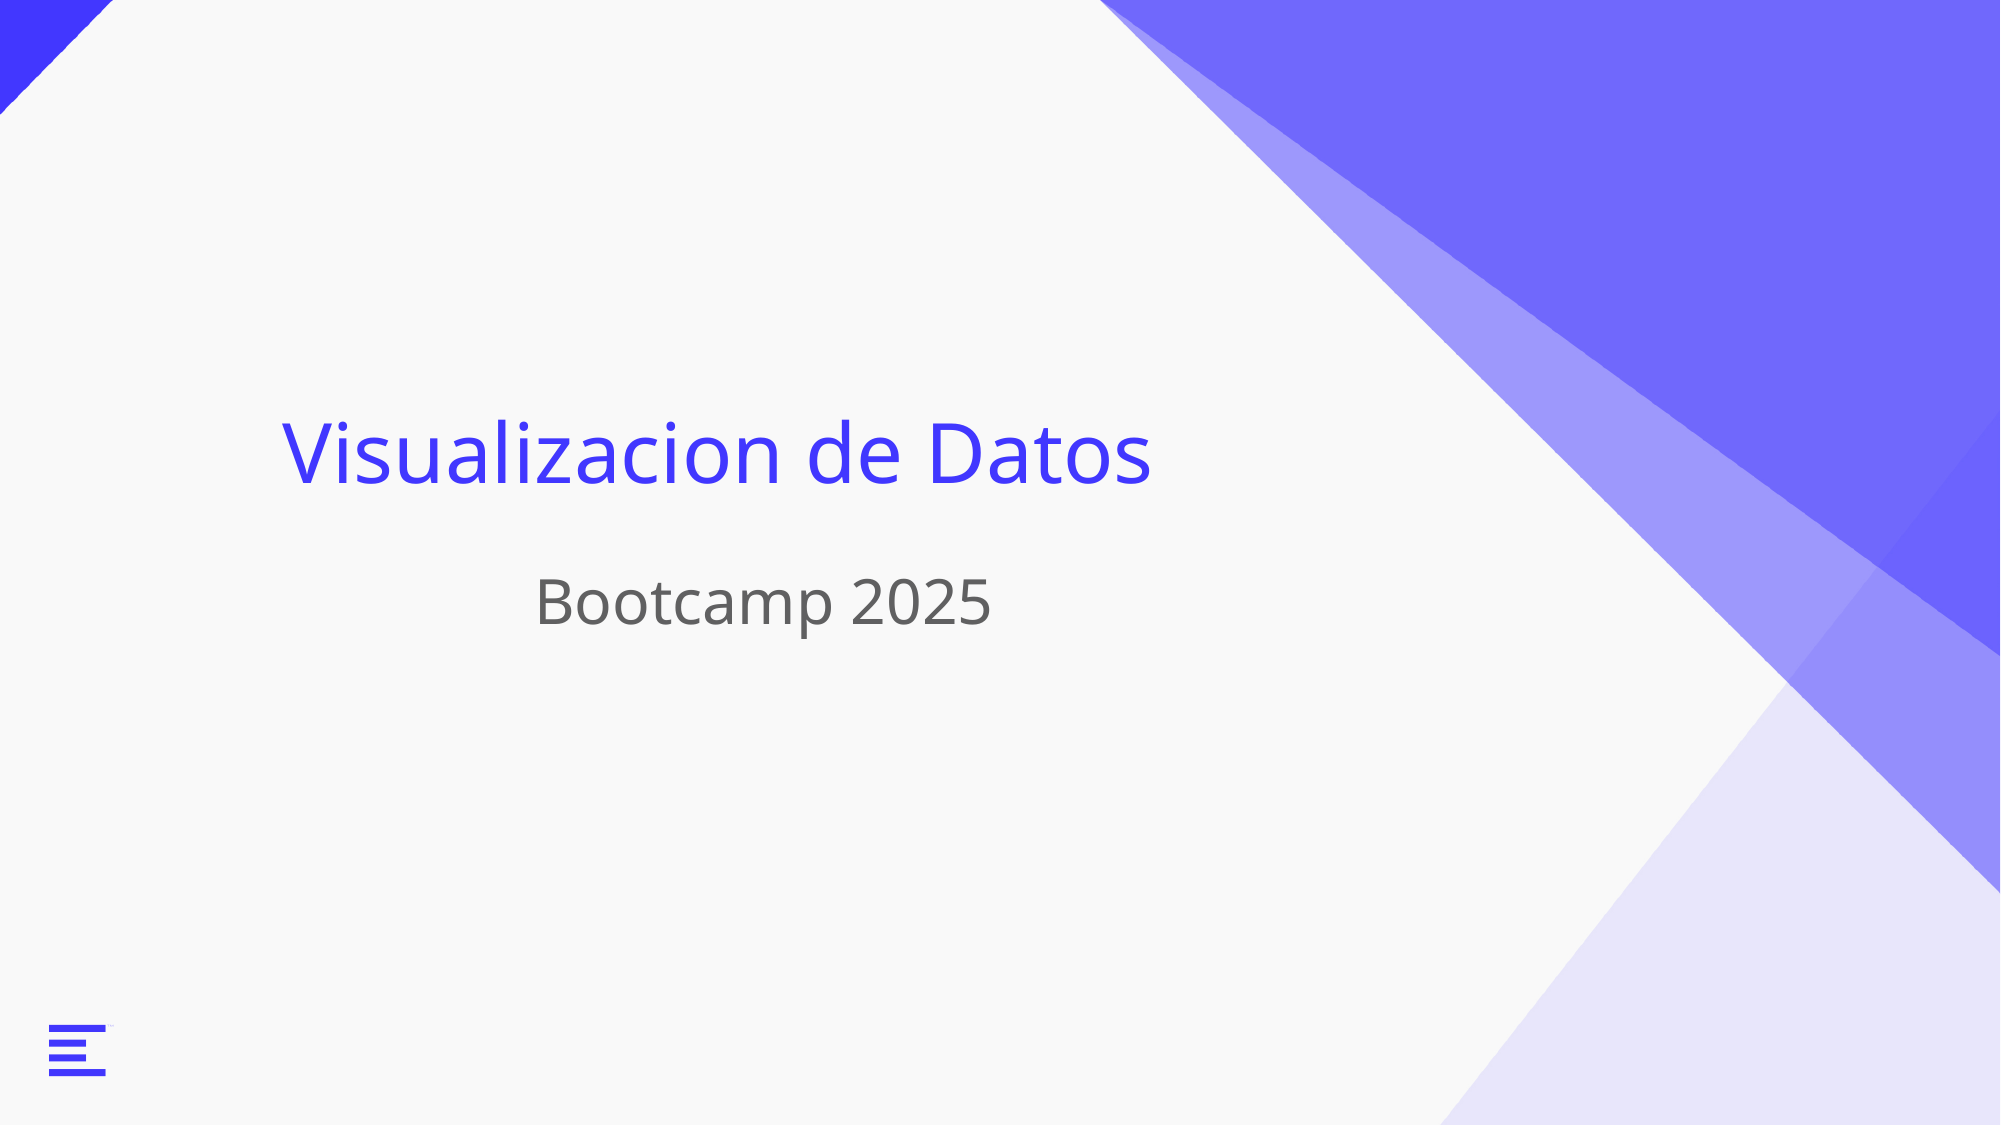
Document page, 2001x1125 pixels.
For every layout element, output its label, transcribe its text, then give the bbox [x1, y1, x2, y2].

title Visualizacion de Datos [86, 351, 1350, 563]
subtitle Bootcamp 2025 [132, 510, 1396, 700]
picture [0, 0, 2001, 1125]
